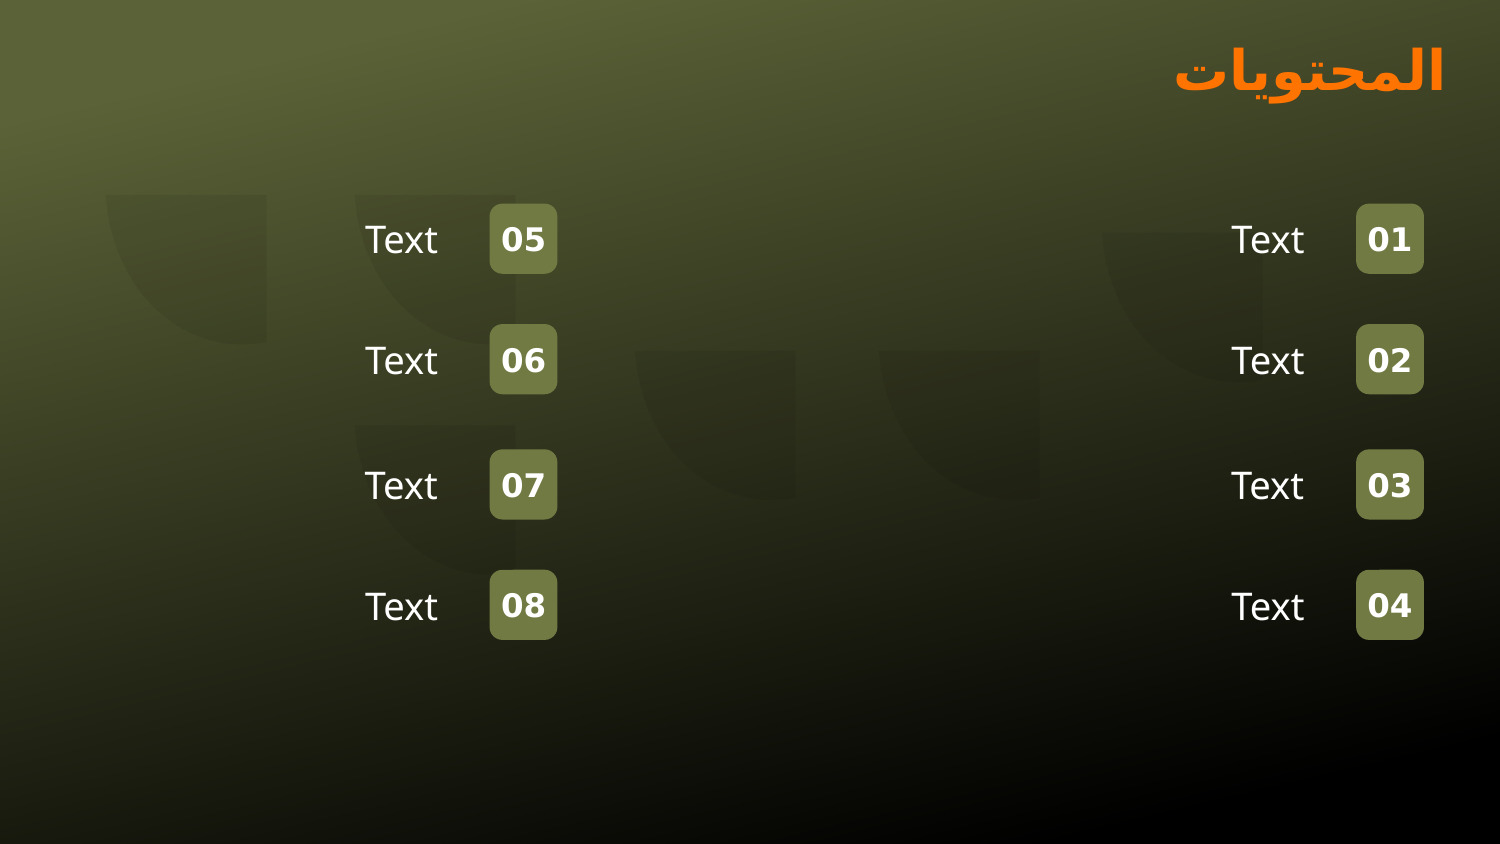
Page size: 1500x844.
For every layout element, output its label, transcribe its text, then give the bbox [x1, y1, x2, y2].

text_box 02 [1356, 324, 1424, 395]
text_box 06 [489, 324, 558, 395]
text_box Text [176, 569, 457, 640]
text_box 08 [489, 569, 558, 640]
text_box Text [176, 203, 457, 274]
text_box Text [176, 449, 456, 520]
text_box 01 [1356, 203, 1424, 274]
text_box 05 [489, 203, 558, 274]
picture [0, 0, 1500, 844]
text_box 04 [1356, 569, 1424, 640]
text_box Text [1043, 203, 1323, 274]
text_box Text [1043, 569, 1323, 640]
text_box Text [176, 324, 457, 395]
text_box Text [1043, 324, 1323, 395]
text_box Text [1043, 449, 1323, 520]
text_box 07 [489, 449, 558, 520]
text_box المحتويات [916, 18, 1463, 103]
text_box 03 [1356, 449, 1424, 520]
